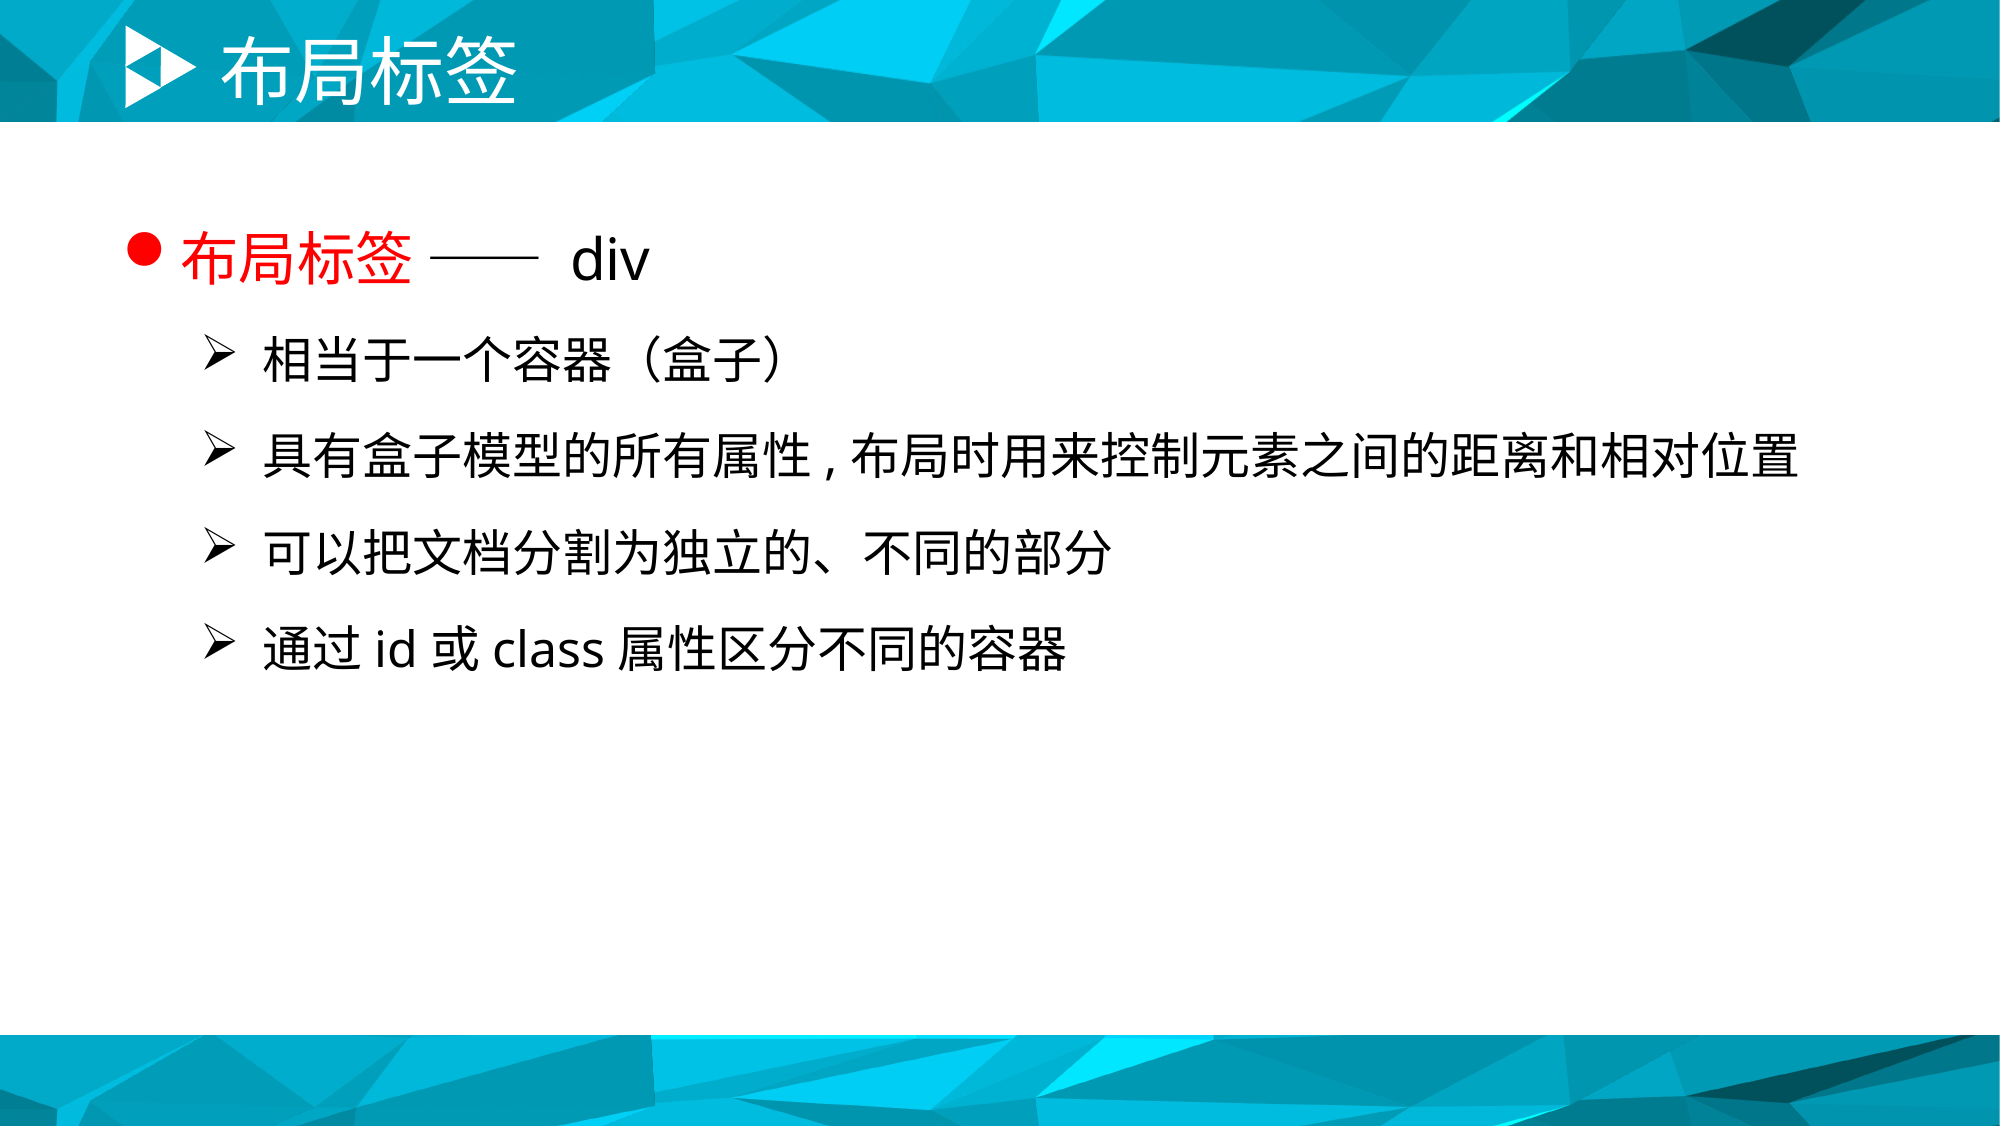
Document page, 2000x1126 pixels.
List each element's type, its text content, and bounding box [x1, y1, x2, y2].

picture [0, 1035, 2000, 1126]
list 布局标签 —— div 相当于一个容器（盒子） 具有盒子模型的所有属性,布局时用来控制元素之间的距离和相对位置 可以把文档分割为独立的、不同的部分 通过id或class属性区分不同的容器 [104, 178, 1927, 978]
picture [0, 0, 2000, 122]
title 布局标签 [201, 24, 1927, 127]
